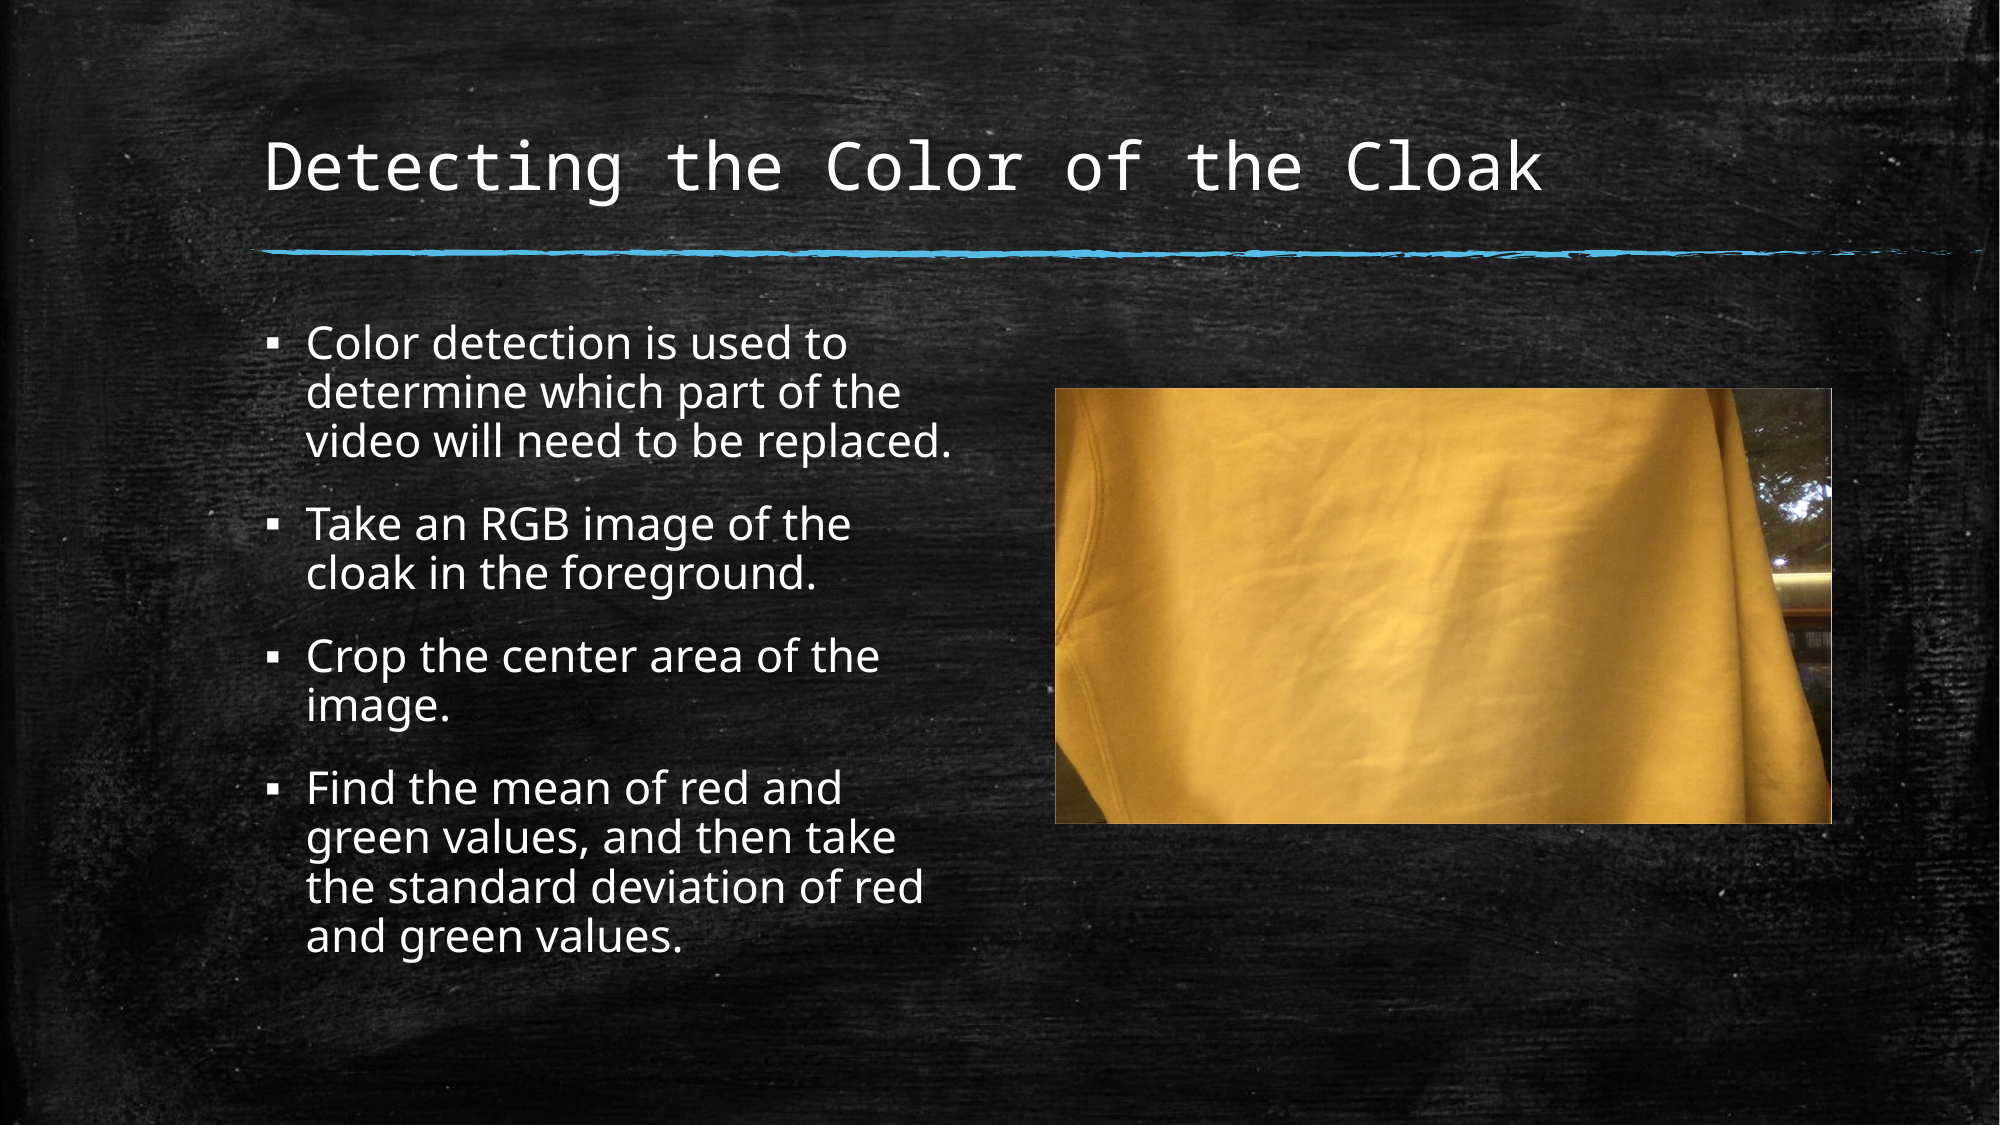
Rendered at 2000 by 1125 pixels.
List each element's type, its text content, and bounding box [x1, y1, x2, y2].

list Color detection is used to determine which part of the video will need to be replaced. Take an RGB image of the cloak in the foreground. Crop the center area of the image. Find the mean of red and green values, and then take the standard deviation of red and green values. [249, 312, 975, 1013]
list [1055, 388, 1832, 825]
title Detecting the Color of the Cloak [249, 45, 1750, 213]
